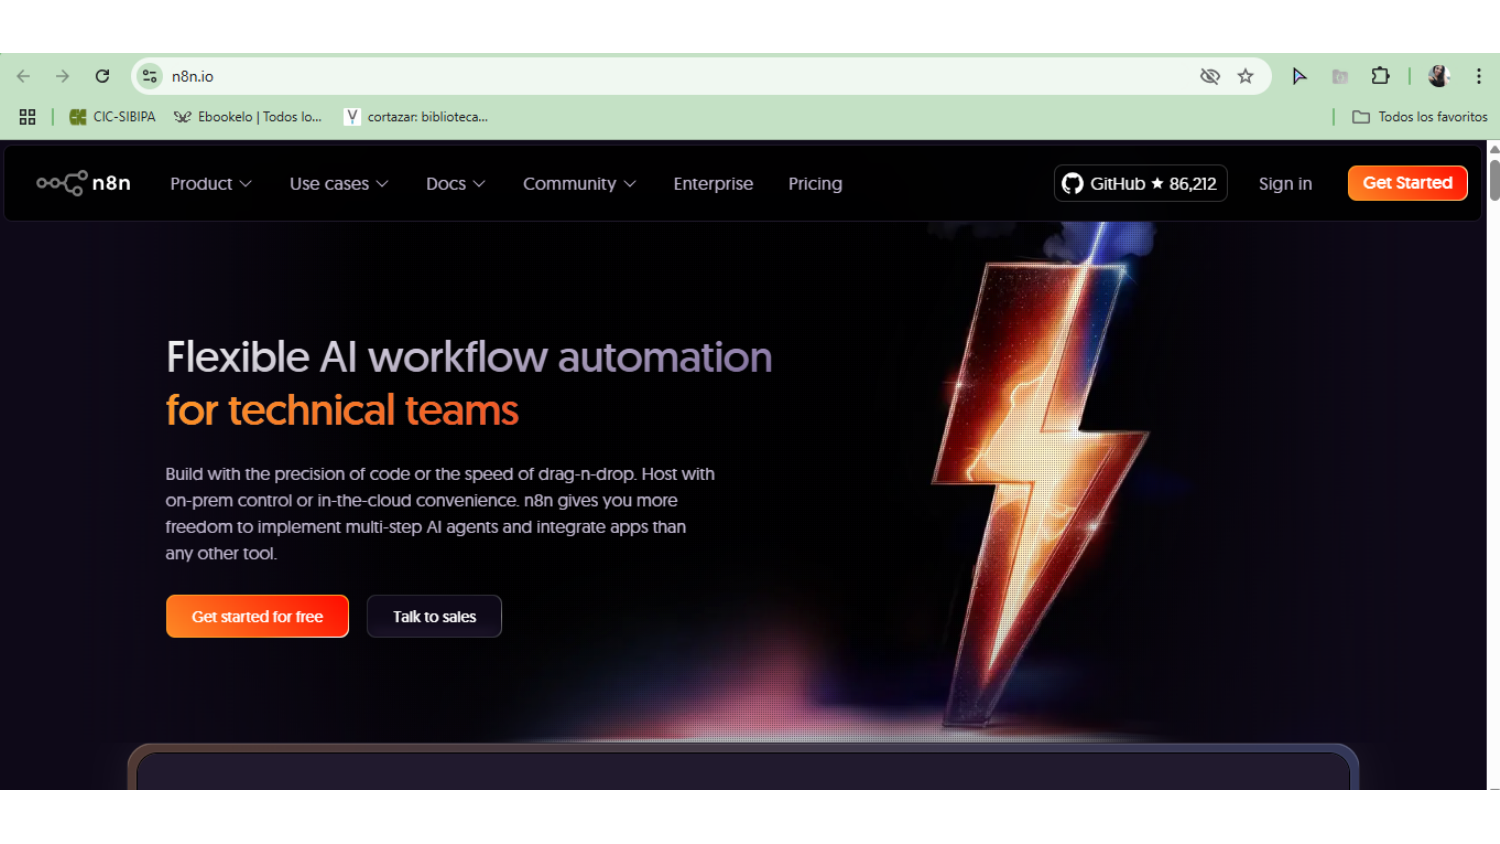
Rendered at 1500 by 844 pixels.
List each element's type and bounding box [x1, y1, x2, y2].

picture [0, 53, 1500, 791]
